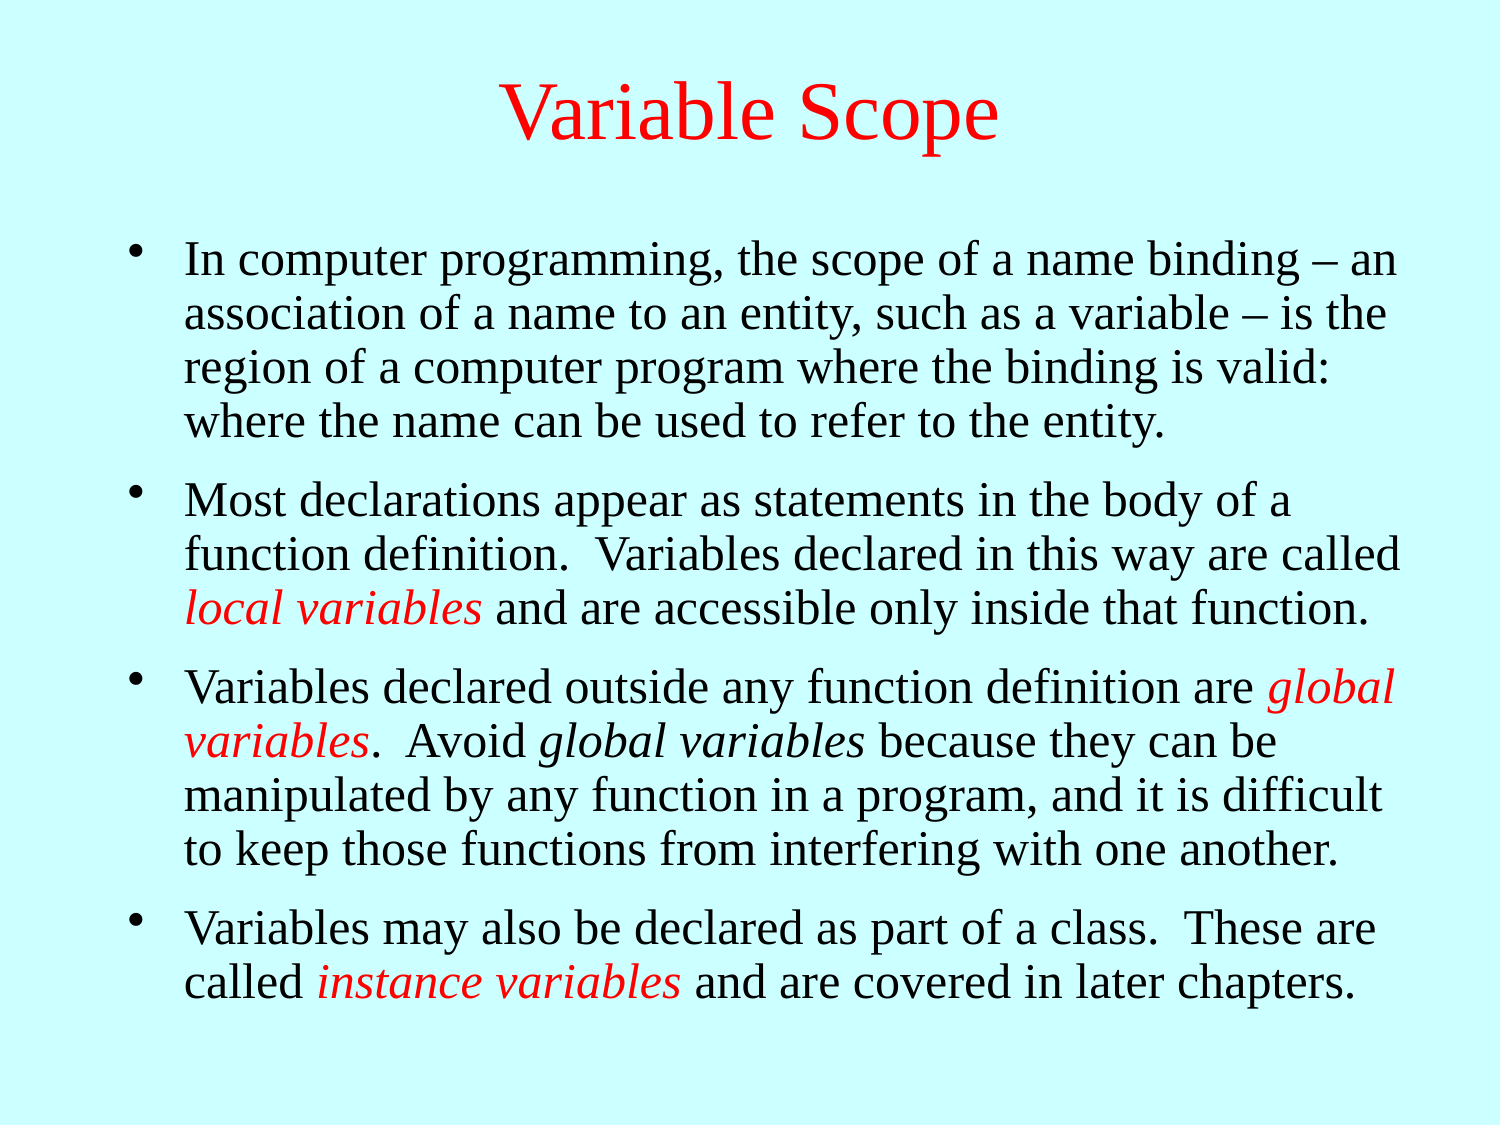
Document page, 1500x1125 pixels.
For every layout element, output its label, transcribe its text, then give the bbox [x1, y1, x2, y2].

title Variable Scope [0, 12, 1500, 201]
list In computer programming, the scope of a name binding – an association of a name to an entity, such as a variable – is the region of a computer program where the binding is valid: where the name can be used to refer to the entity. Most declarations appear as statements in the body of a function definition. Variables declared in this way are called local variables and are accessible only inside that function. Variables declared outside any function definition are global variables. Avoid global variables because they can be manipulated by any function in a program, and it is difficult to keep those functions from interfering with one another. Variables may also be declared as part of a class. These are called instance variables and are covered in later chapters. [112, 224, 1426, 1038]
